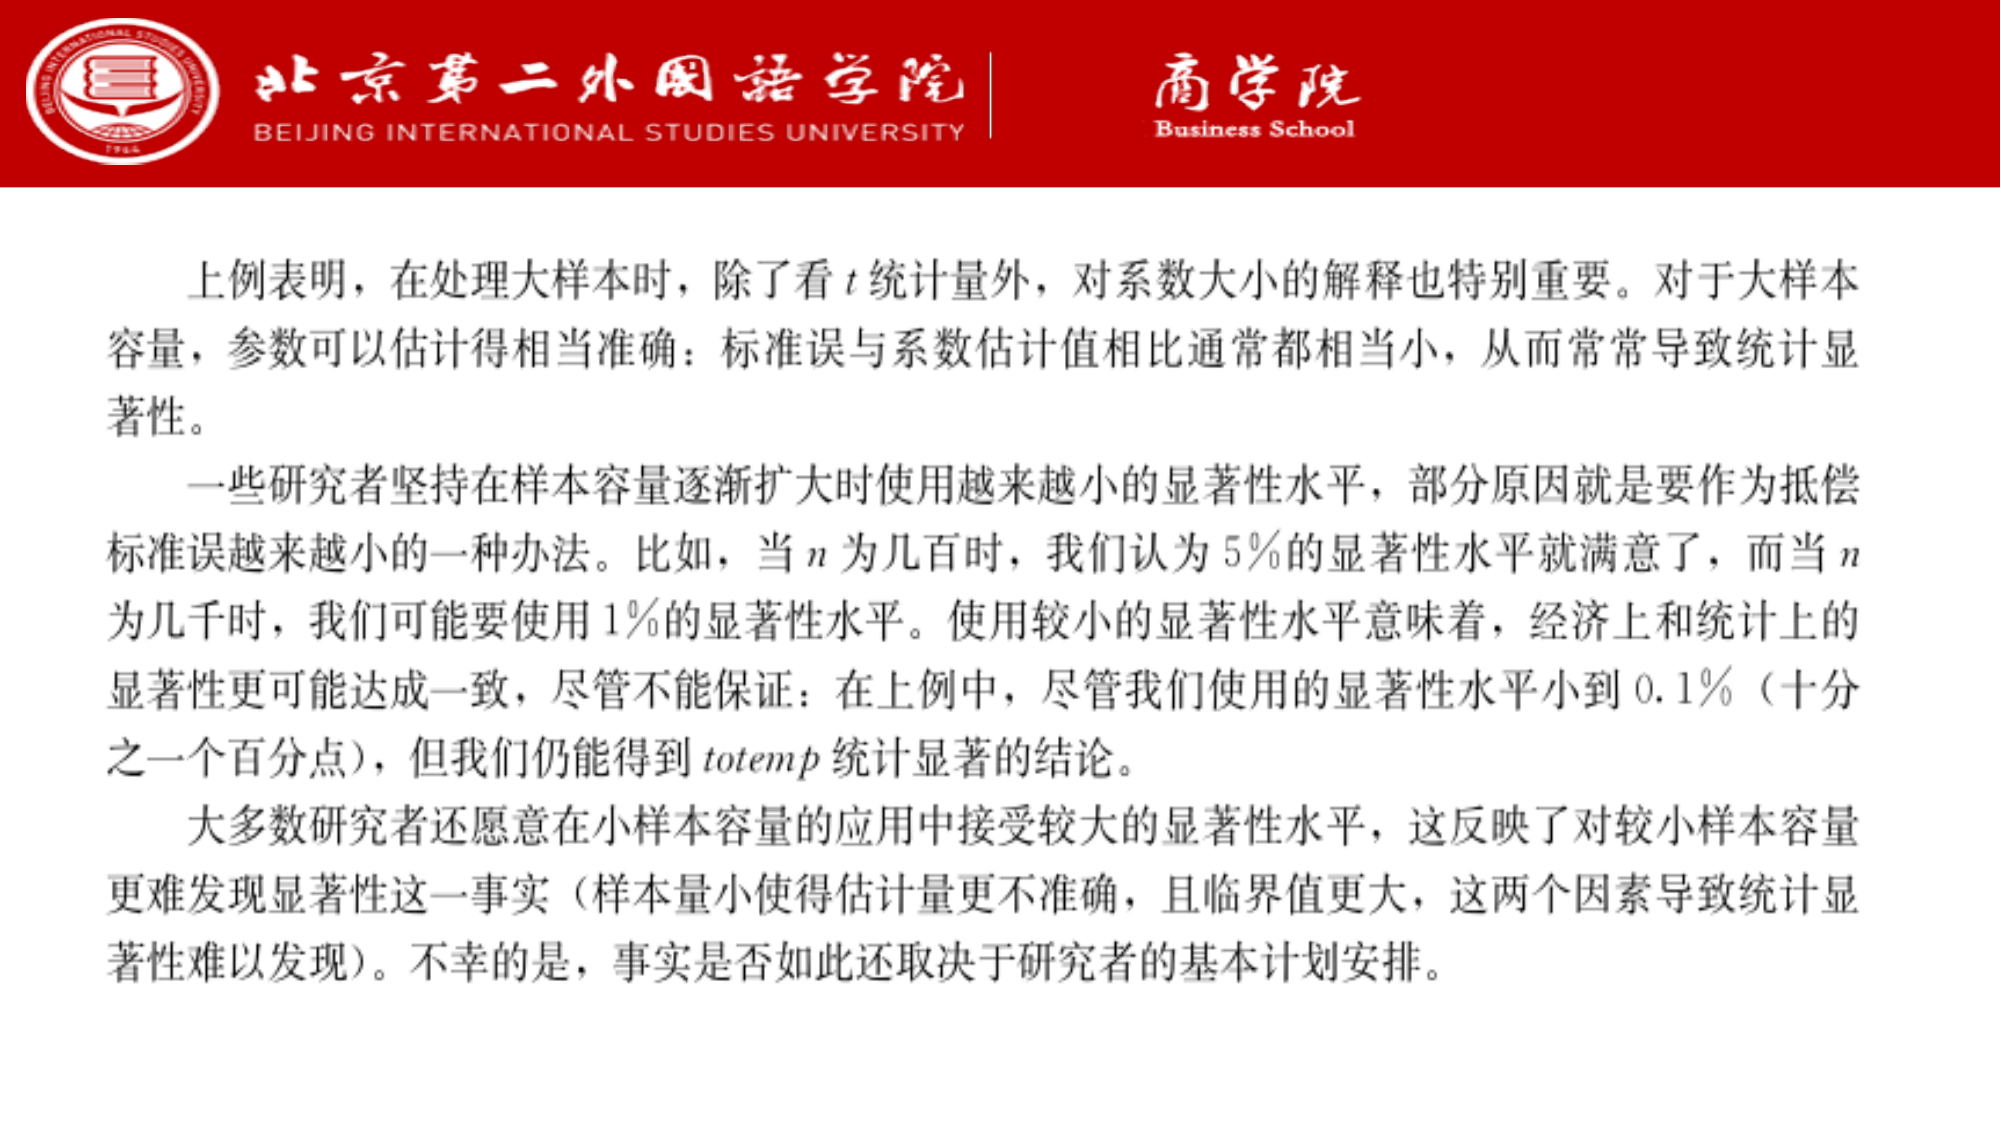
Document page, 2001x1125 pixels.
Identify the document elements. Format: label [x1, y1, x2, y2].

picture [26, 18, 1693, 165]
picture [90, 231, 1878, 1012]
